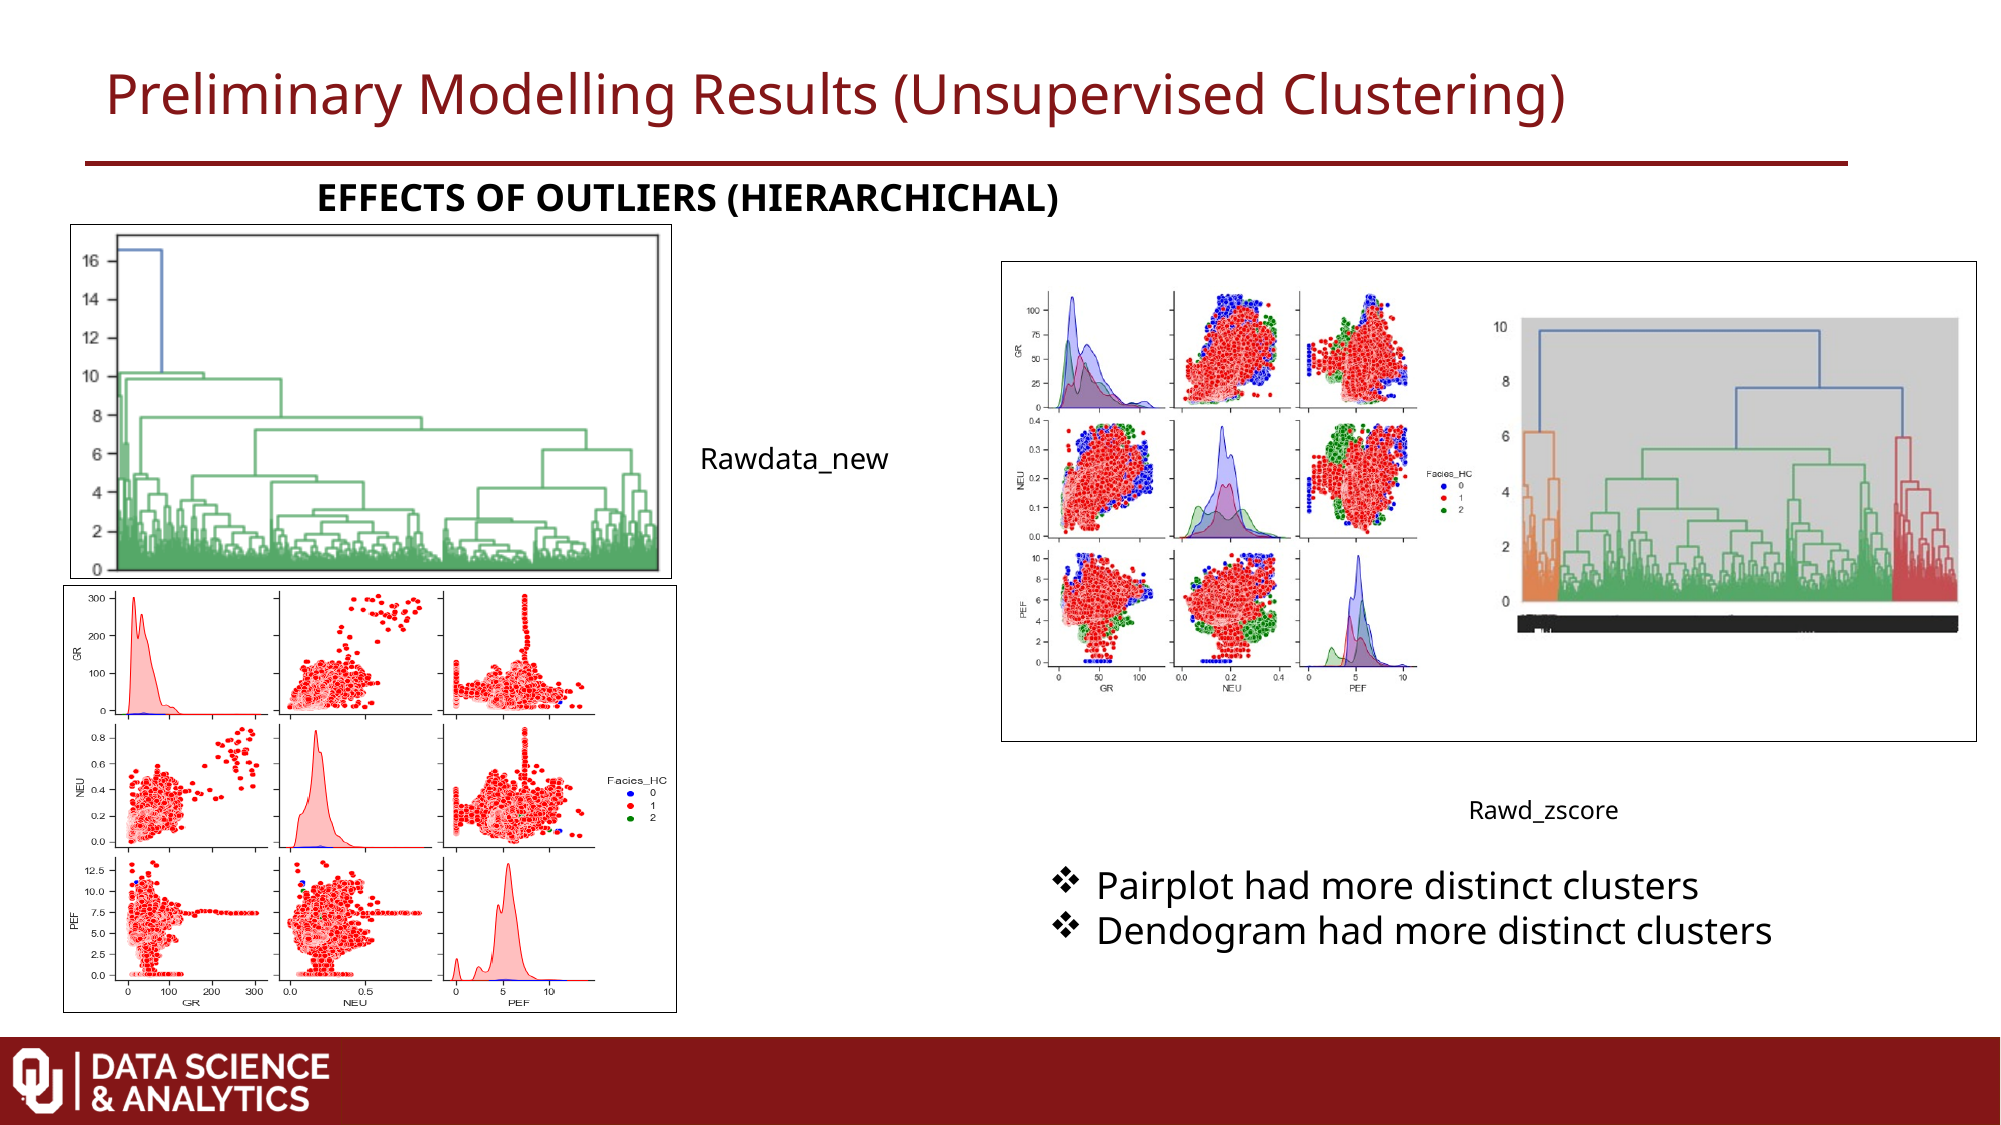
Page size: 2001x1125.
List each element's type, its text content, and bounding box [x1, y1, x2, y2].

text_box Pairplot had more distinct clusters Dendogram had more distinct clusters [1034, 854, 1904, 960]
picture [70, 224, 673, 579]
picture [1001, 261, 1977, 742]
text_box Rawd_zscore [1449, 787, 1638, 833]
picture [63, 585, 677, 1013]
list Preliminary Modelling Results (Unsupervised Clustering) [90, 43, 1847, 150]
text_box Rawdata_new [682, 432, 907, 483]
picture [0, 1037, 341, 1125]
text_box EFFECTS OF OUTLIERS (HIERARCHICHAL) [157, 166, 1219, 226]
